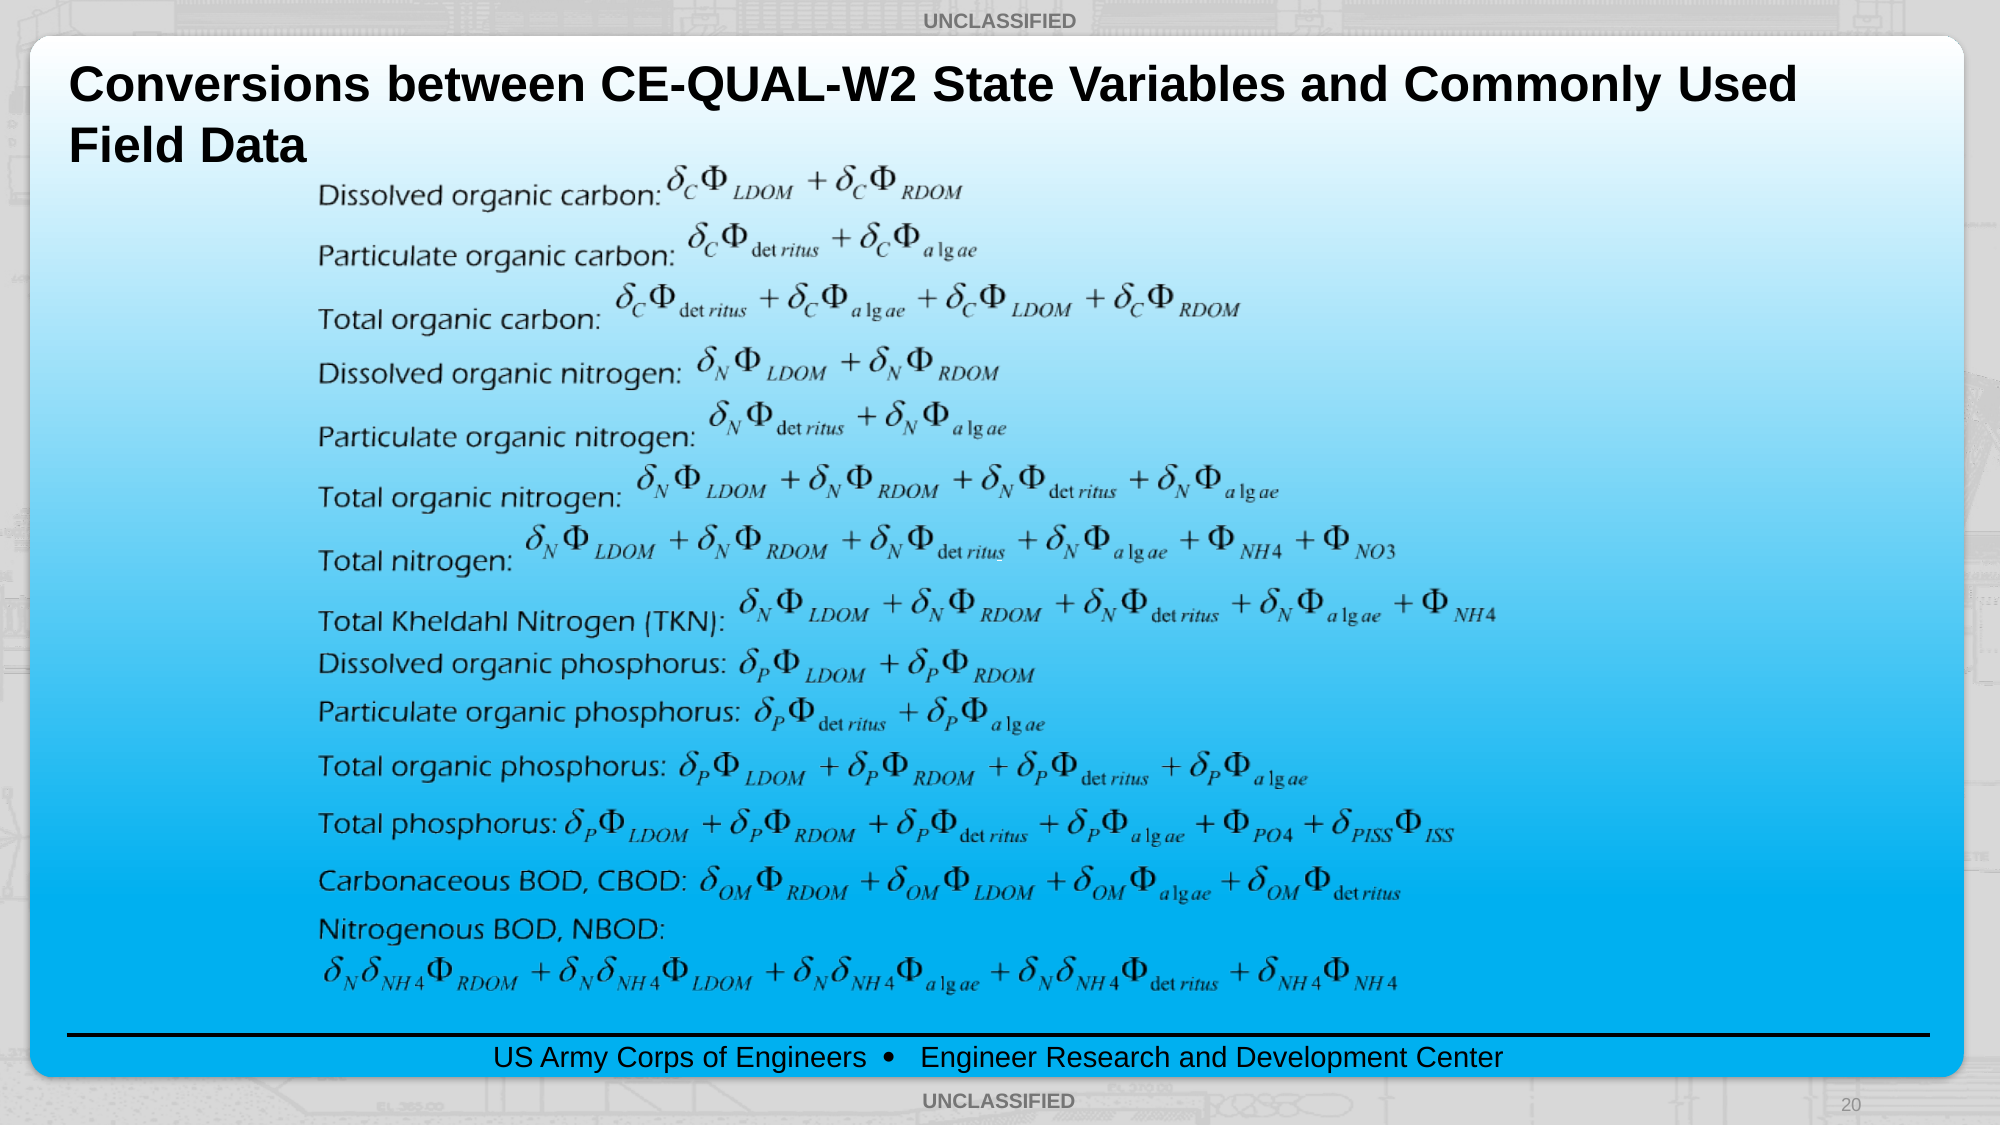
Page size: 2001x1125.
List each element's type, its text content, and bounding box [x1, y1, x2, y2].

picture [0, 0, 2000, 1125]
slide_number 20 [1830, 1077, 1998, 1125]
picture [317, 159, 1726, 836]
title Conversions between CE-QUAL-W2 State Variables and Commonly Used Field Data [66, 15, 1901, 207]
